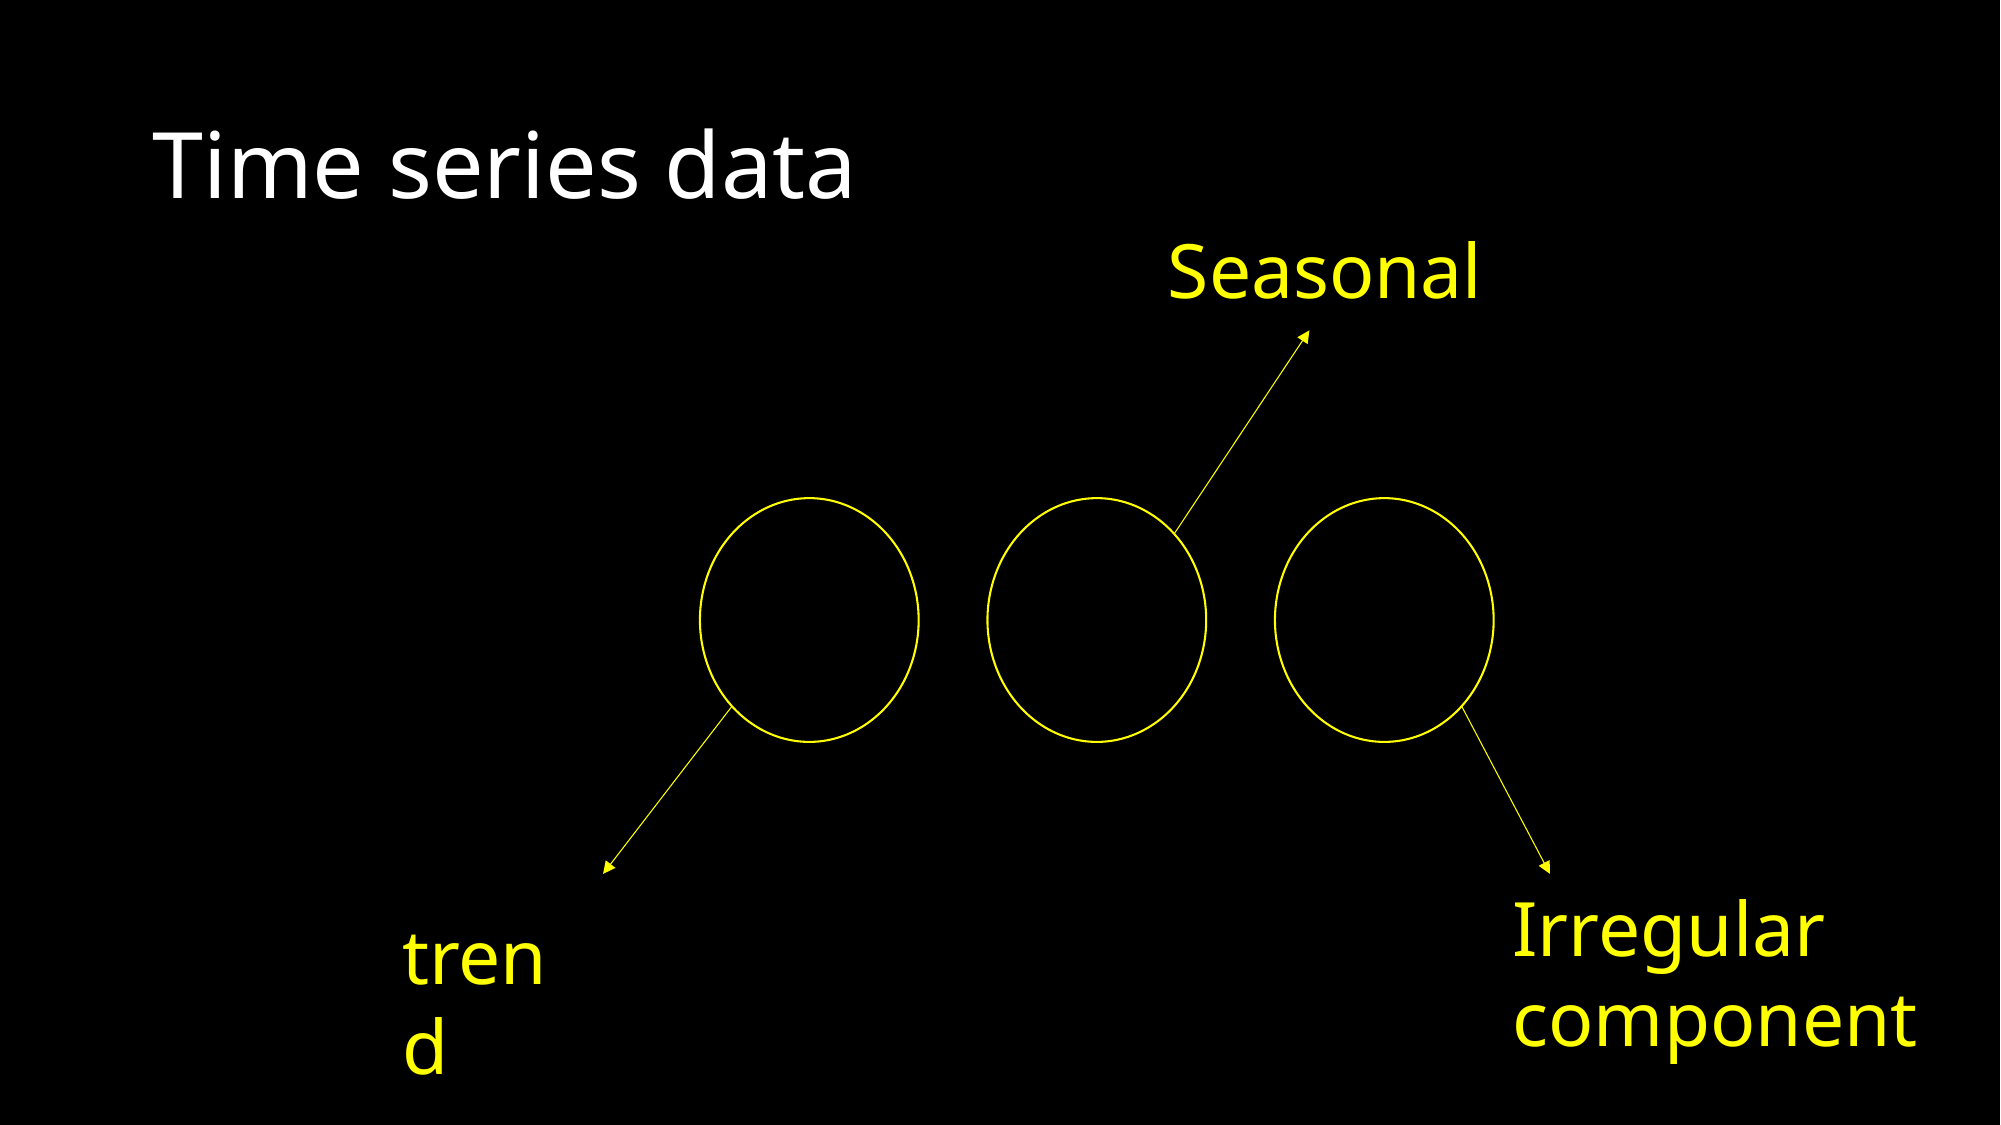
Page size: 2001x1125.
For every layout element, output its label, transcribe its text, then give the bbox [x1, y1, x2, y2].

text_box [698, 497, 920, 743]
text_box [1461, 706, 1550, 874]
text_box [603, 706, 733, 874]
text_box trend [387, 902, 604, 1097]
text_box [1174, 330, 1310, 534]
text_box [986, 497, 1208, 743]
title Time series data [137, 59, 1863, 278]
text_box Seasonal [1153, 215, 1672, 321]
text_box Irregular component [1497, 873, 2000, 1069]
text_box [1273, 497, 1495, 743]
